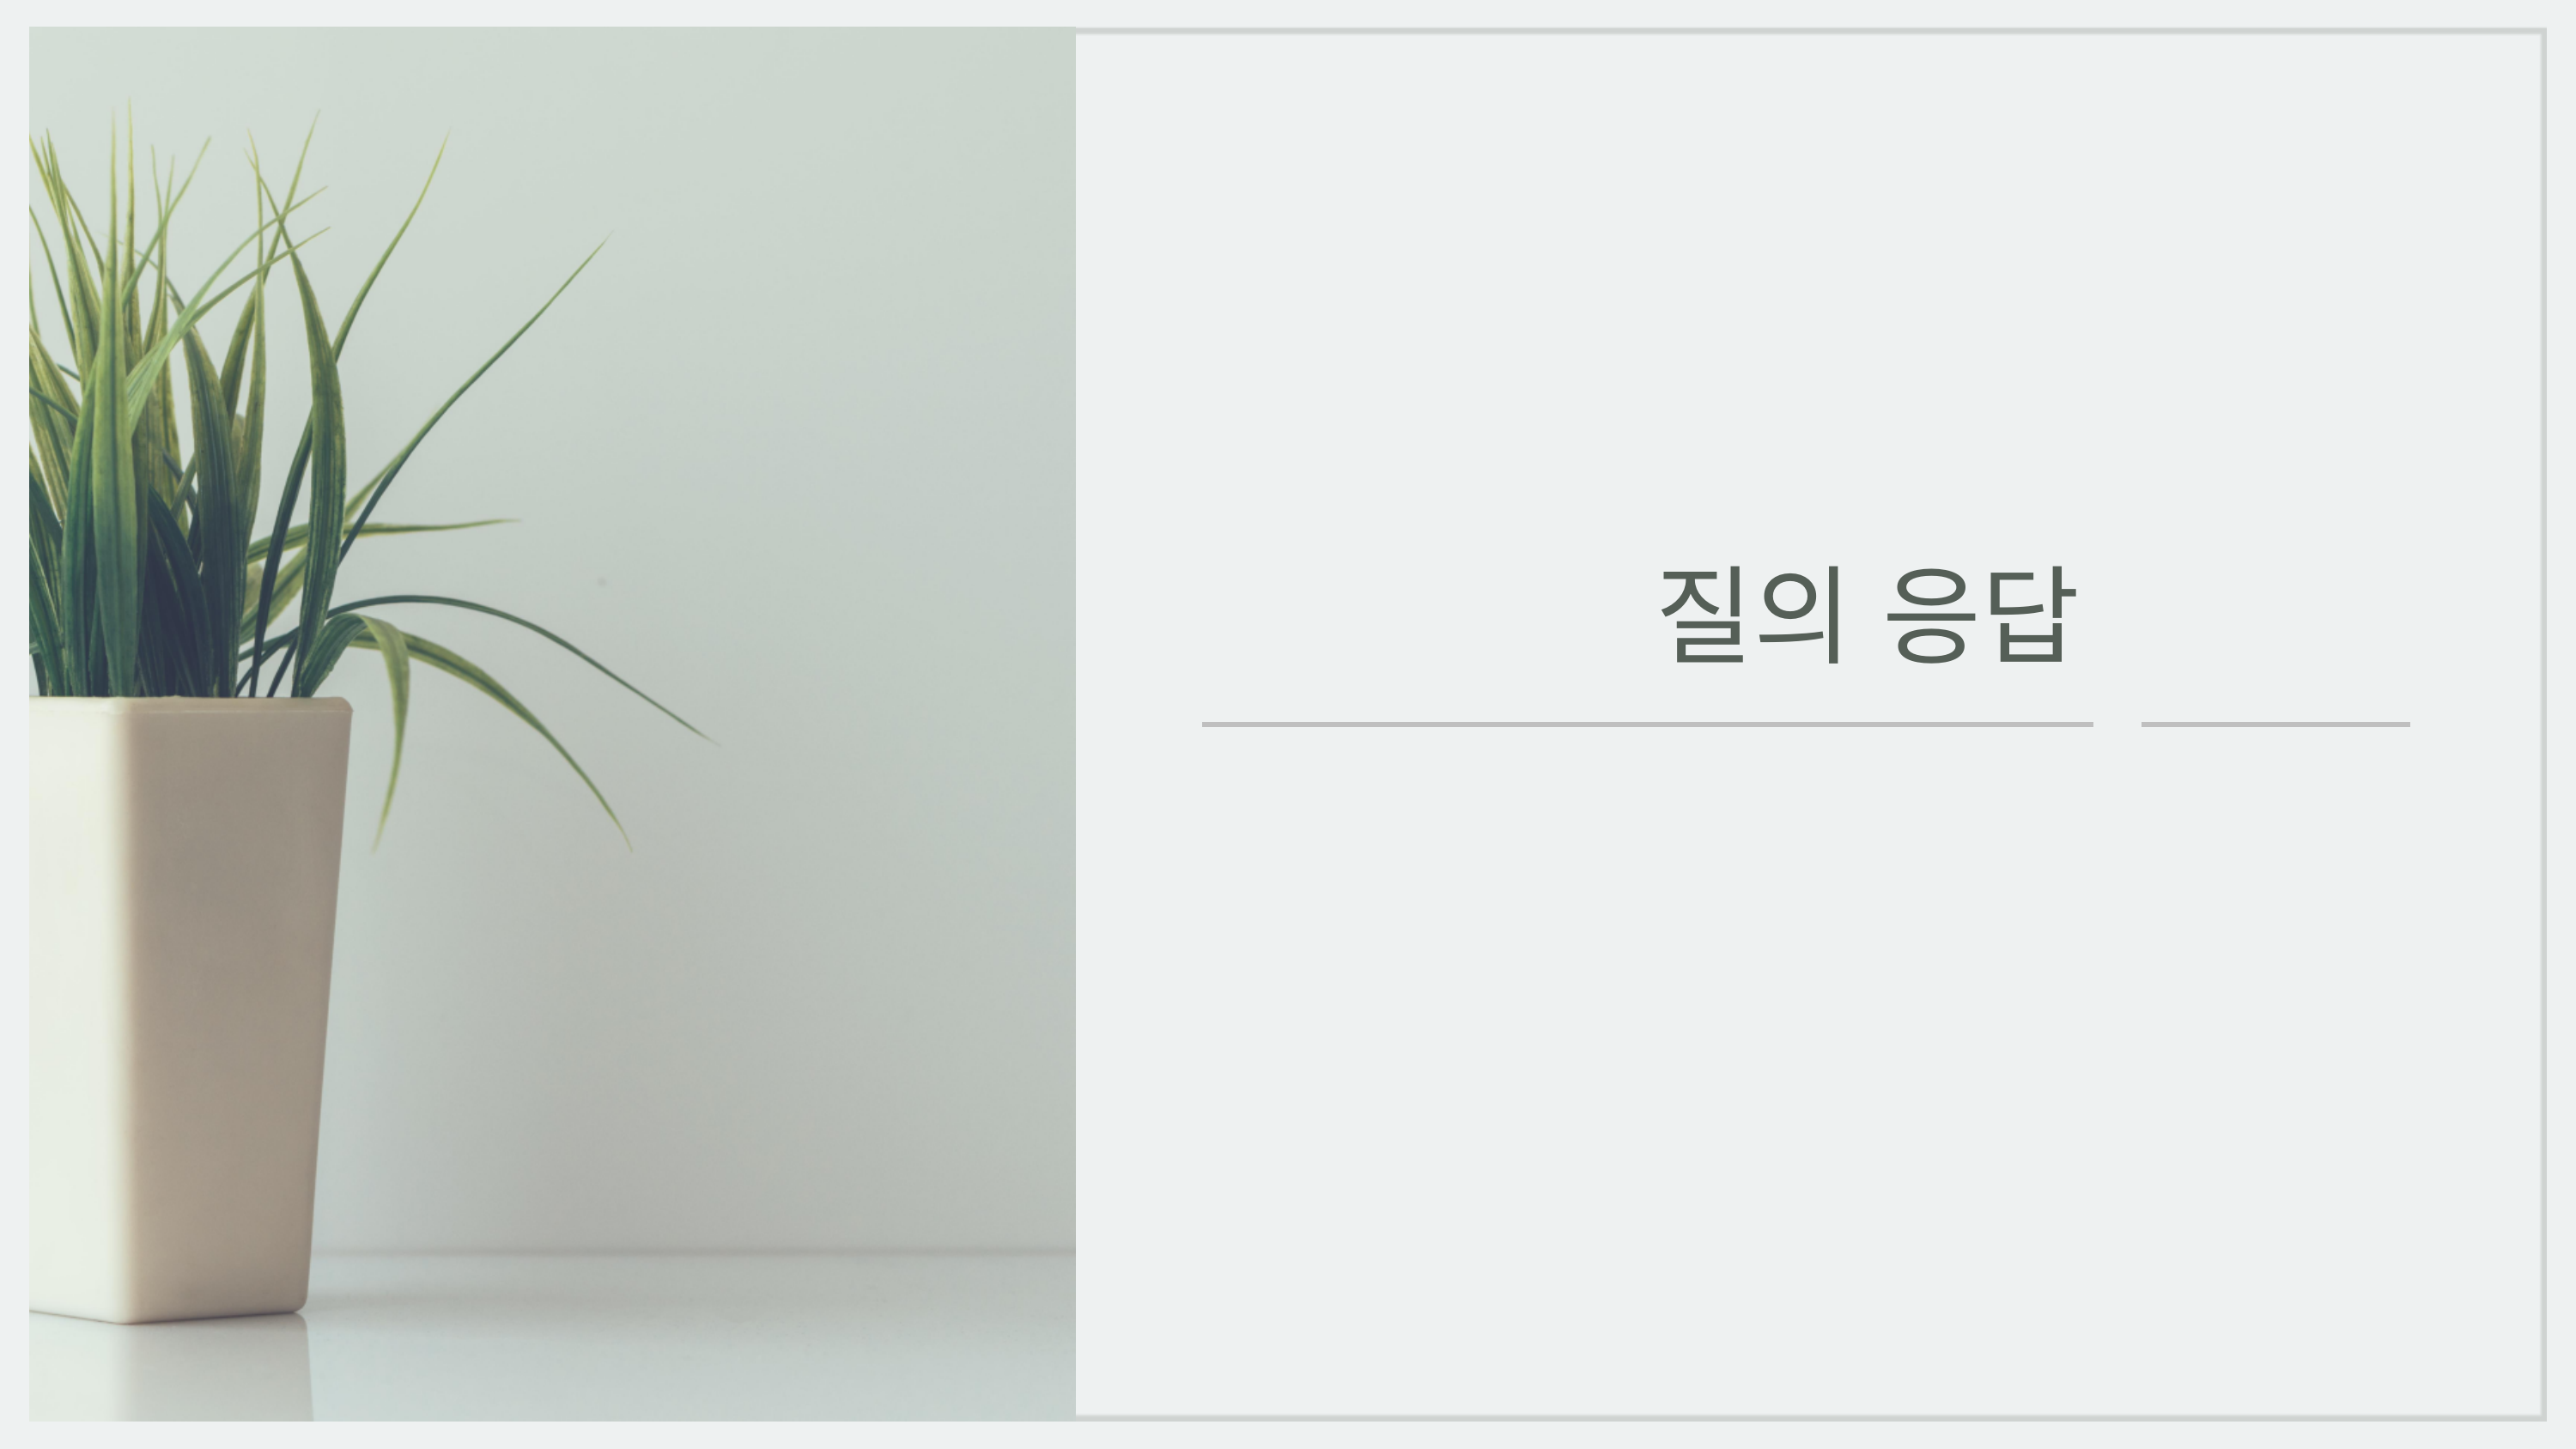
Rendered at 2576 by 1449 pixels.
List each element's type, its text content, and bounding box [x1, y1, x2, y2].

text_box 질의 응답 [1460, 542, 2276, 683]
picture [1077, 29, 2544, 1419]
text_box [29, 26, 1077, 1422]
